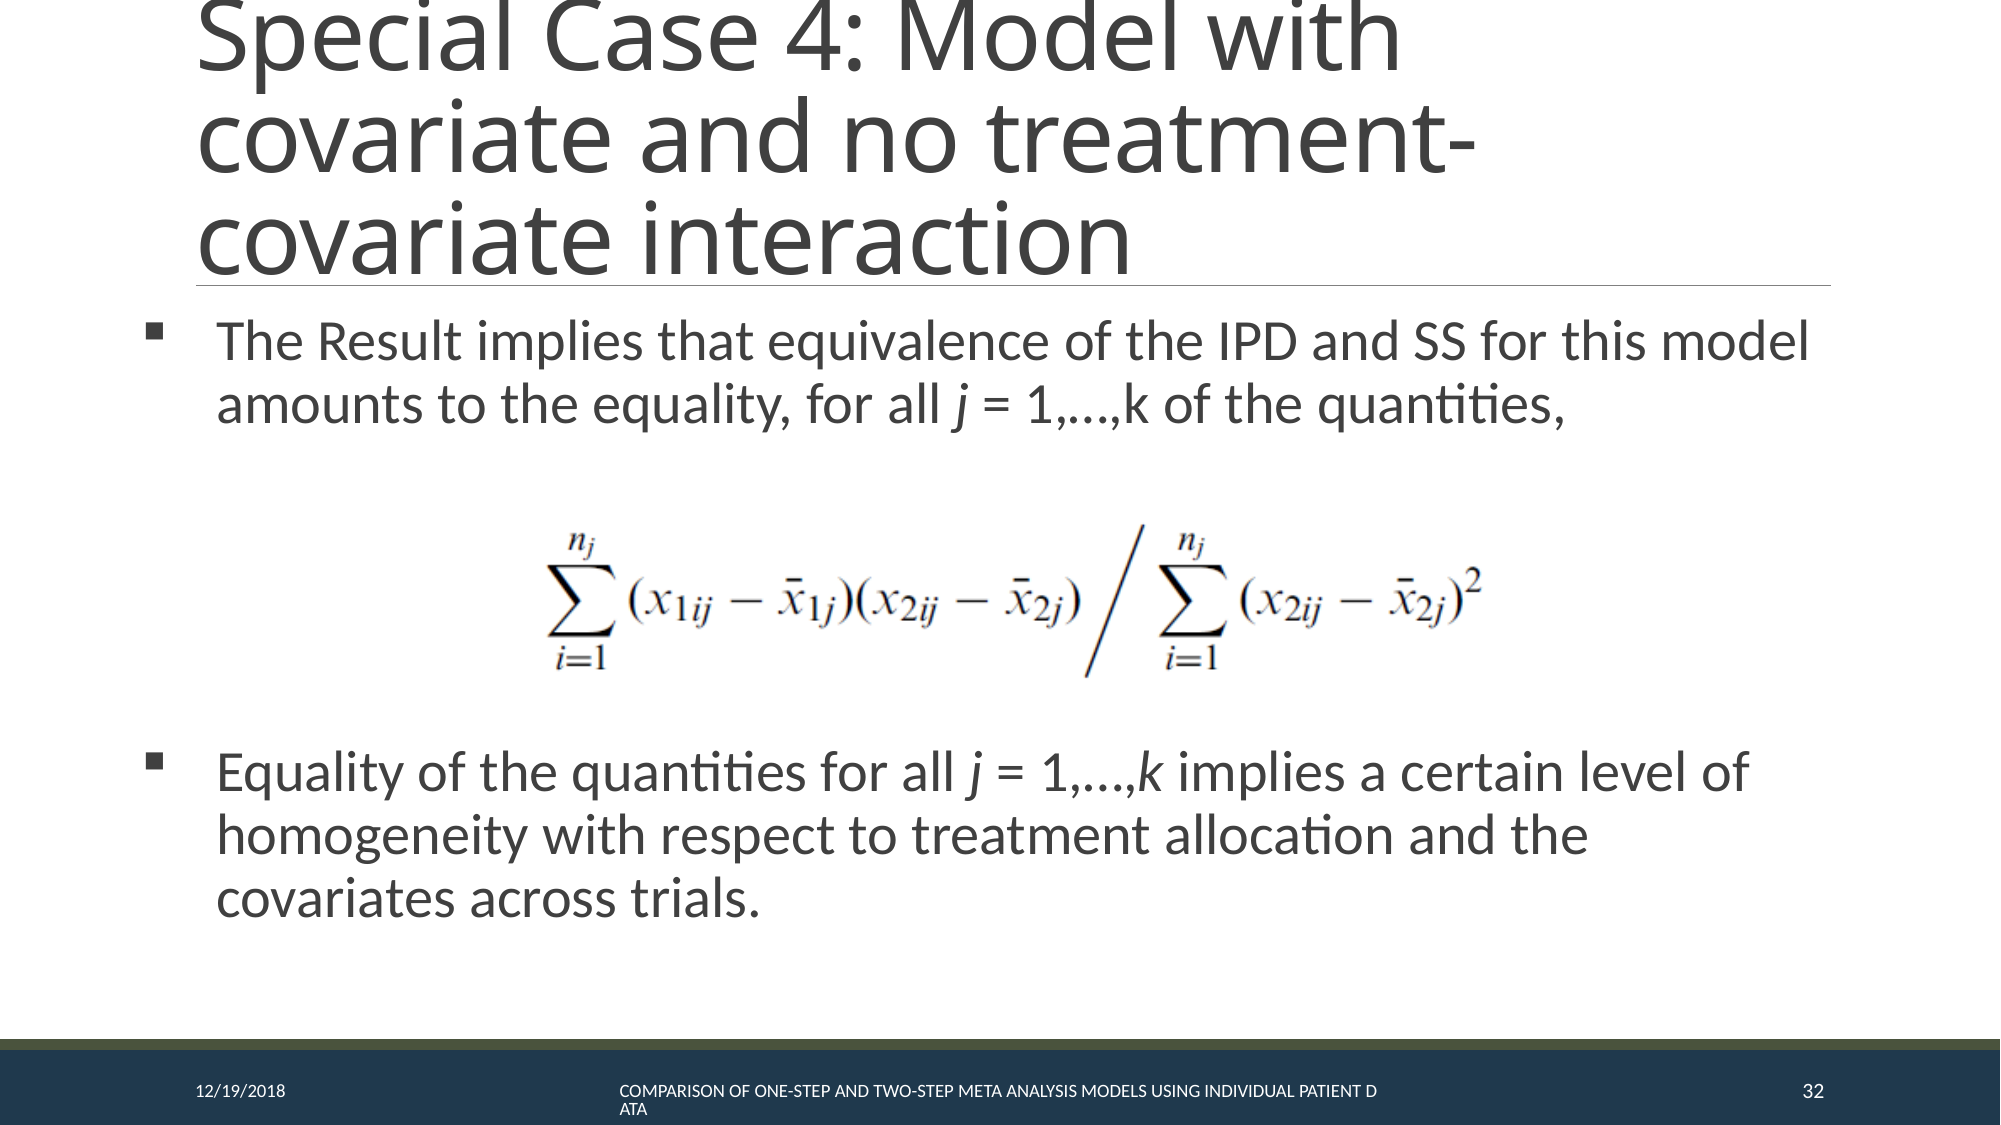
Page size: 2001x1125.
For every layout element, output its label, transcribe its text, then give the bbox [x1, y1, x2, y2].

title Special Case 4: Model with covariate and no treatment-covariate interaction [180, 64, 1830, 302]
slide_number 32 [1624, 1059, 1840, 1120]
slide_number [180, 1059, 586, 1120]
picture [506, 511, 1488, 696]
footer Comparison of One-Step and Two-Step Meta Analysis Models Using Individual Patient Data [604, 1059, 1396, 1120]
list The Result implies that equivalence of the IPD and SS for this model amounts to the equality, for all j = 1,…,k of the quantities, Equality of the quantities for all j = 1,…,k implies a certain level of homogeneity with respect to treatment allocation and the covariates across trials. [141, 302, 1830, 963]
